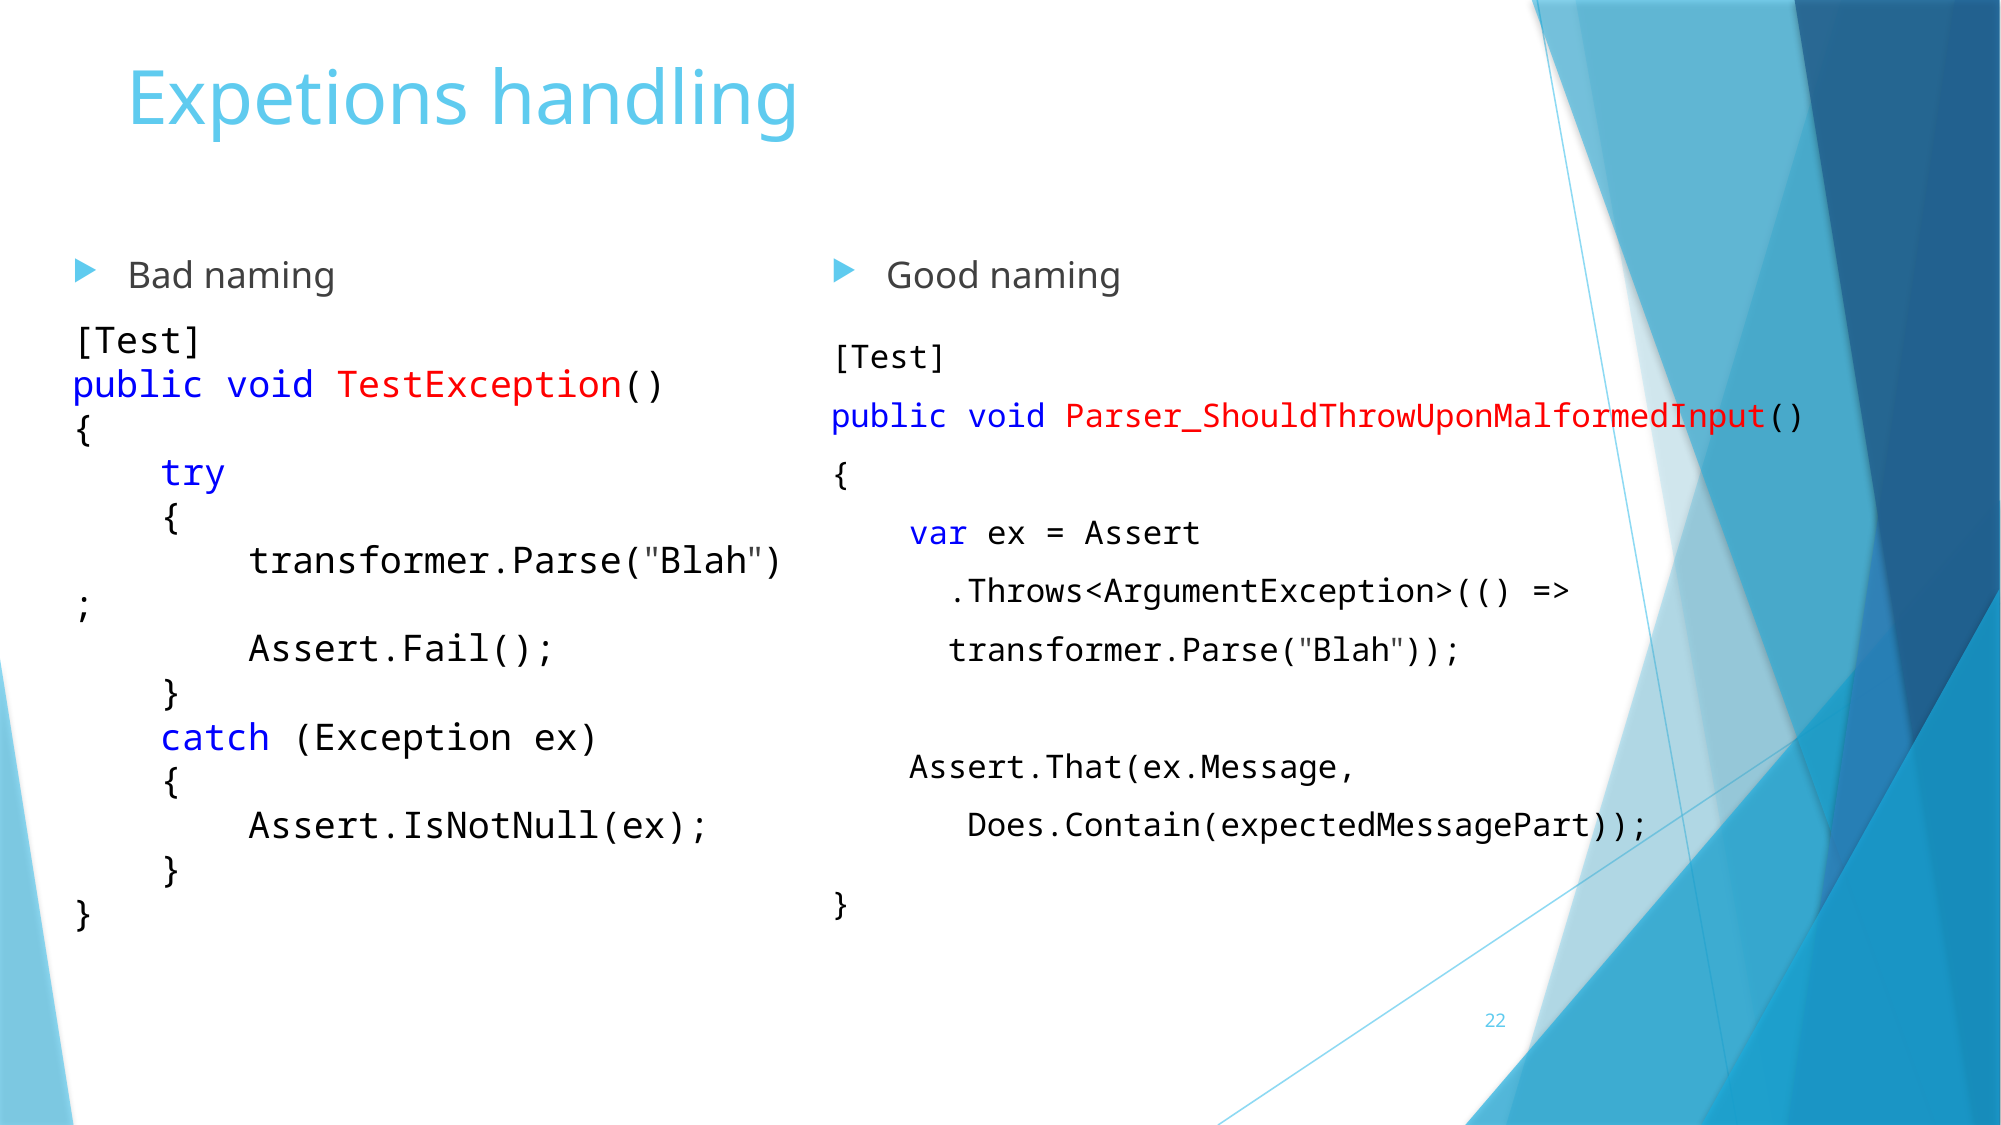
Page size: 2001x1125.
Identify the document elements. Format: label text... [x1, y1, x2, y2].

text_box Bad naming [Test] public void TestException() { try { transformer.Parse("Blah"); Assert.Fail(); } catch (Exception ex) { Assert.IsNotNull(ex); } } [57, 244, 816, 943]
slide_number 22 [1409, 991, 1522, 1051]
title Expetions handling [111, 41, 1522, 165]
text_box Good naming [Test] public void Parser_ShouldThrowUponMalformedInput() { var ex = Assert .Throws<ArgumentException>(() => transformer.Parse("Blah")); Assert.That(ex.Message, Does.Contain(expectedMessagePart)); } [816, 244, 1823, 991]
